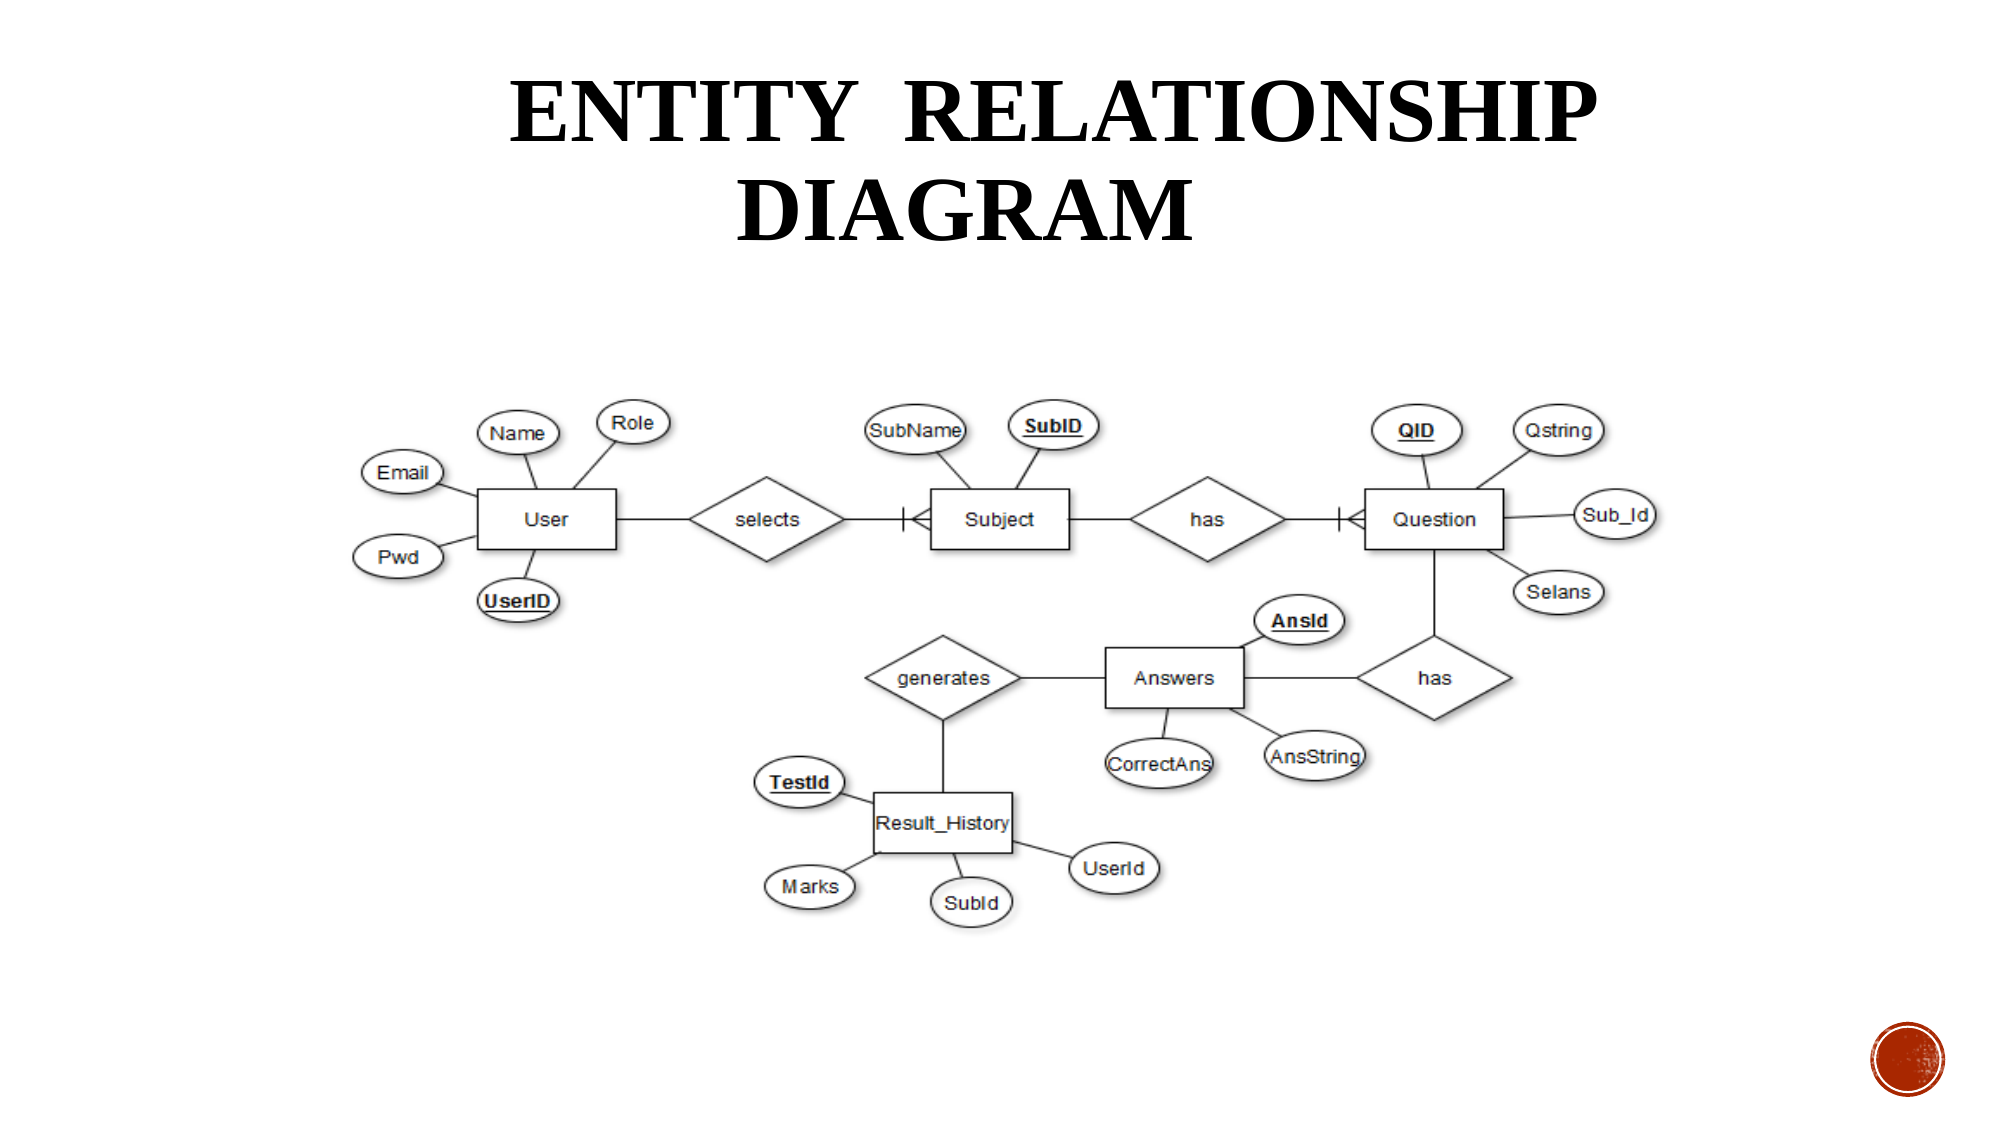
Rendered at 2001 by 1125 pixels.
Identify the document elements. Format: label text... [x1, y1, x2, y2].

picture [1870, 1021, 1946, 1097]
picture [313, 256, 1714, 976]
title ENTITY RELATIONSHIP DIAGRAM [175, 122, 1780, 312]
